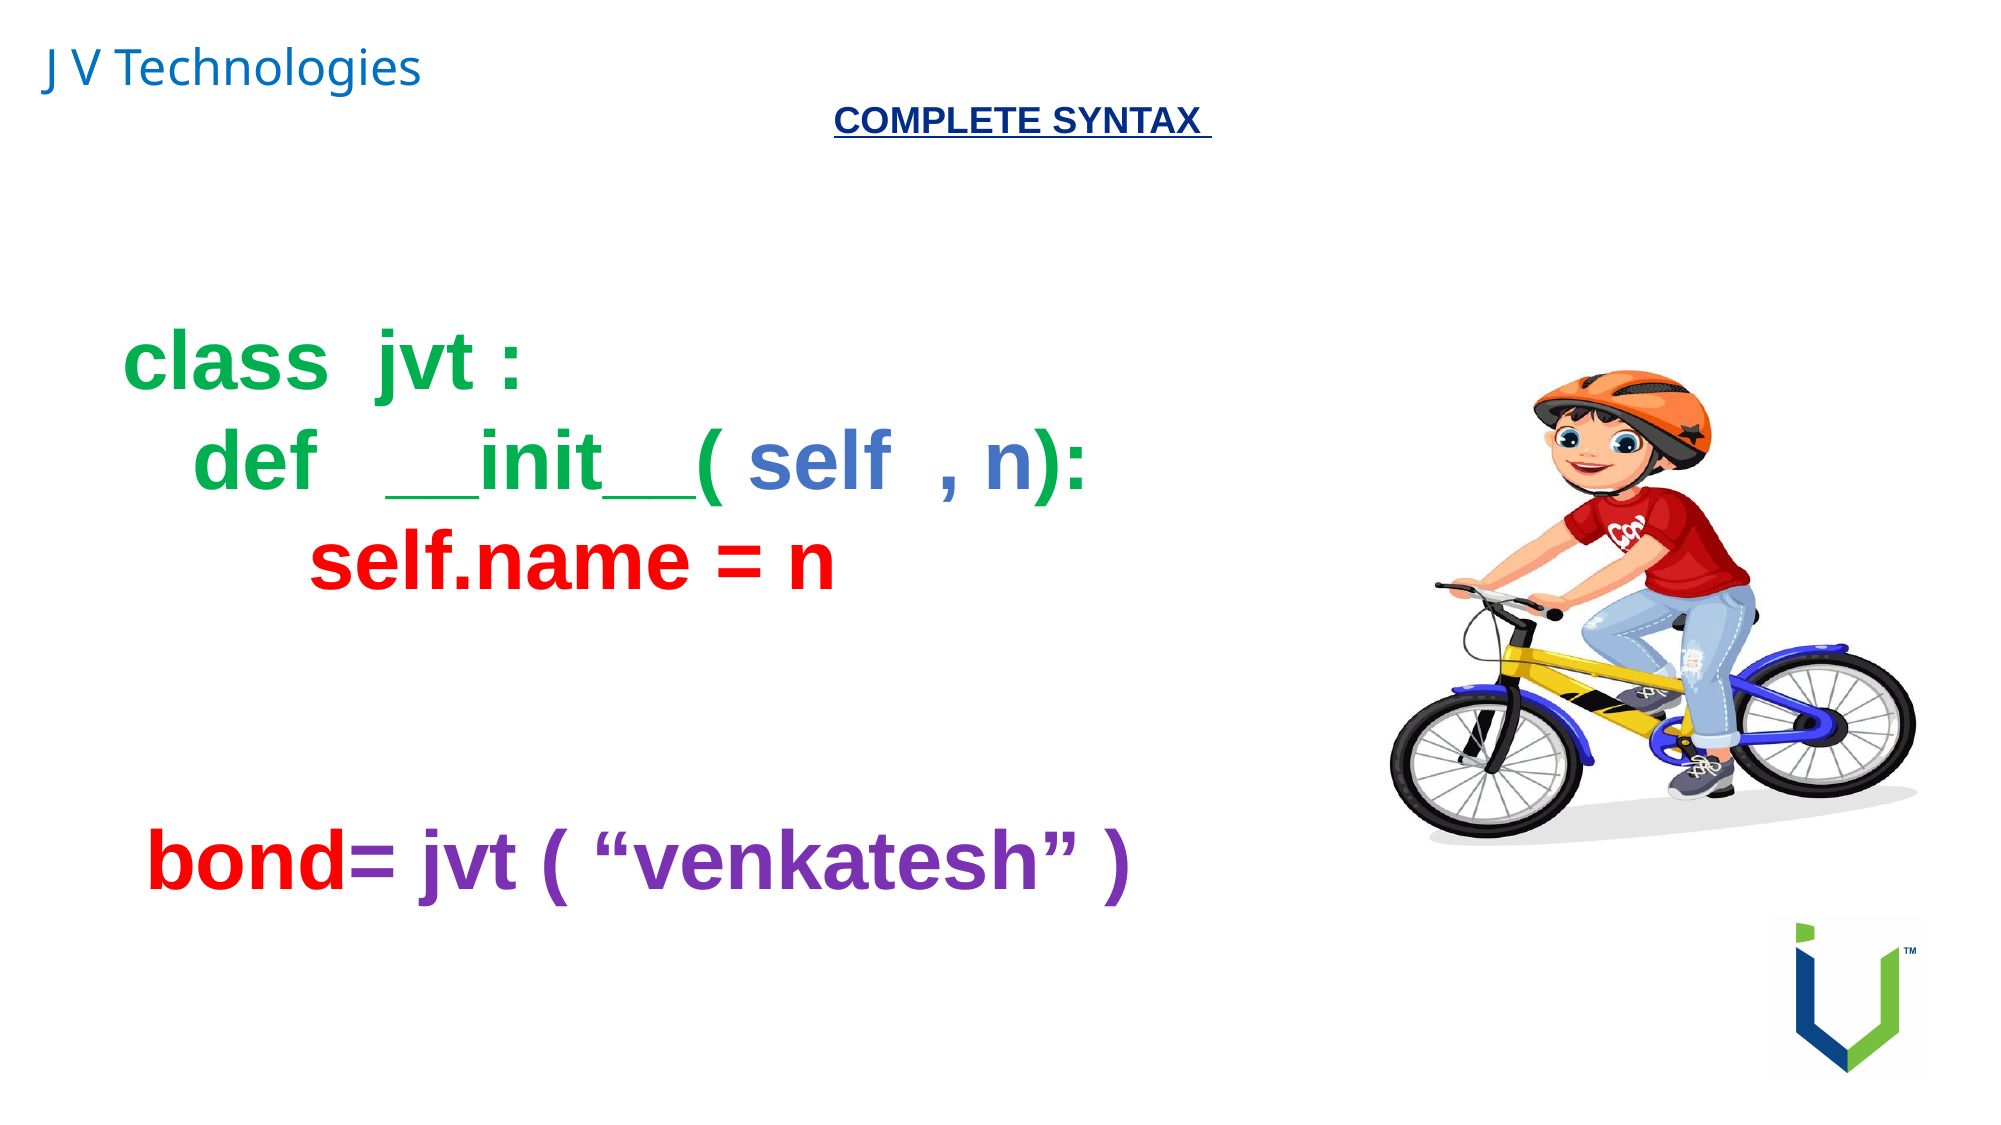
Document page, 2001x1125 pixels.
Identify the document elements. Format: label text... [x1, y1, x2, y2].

text_box class jvt : def __init__( self , n): self.name = n bond= jvt ( “venkatesh” ) [14, 198, 1774, 1014]
text_box COMPLETE SYNTAX [480, 89, 1566, 149]
text_box J V Technologies [0, 27, 986, 103]
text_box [1773, 914, 1927, 1077]
picture [1380, 357, 1927, 863]
